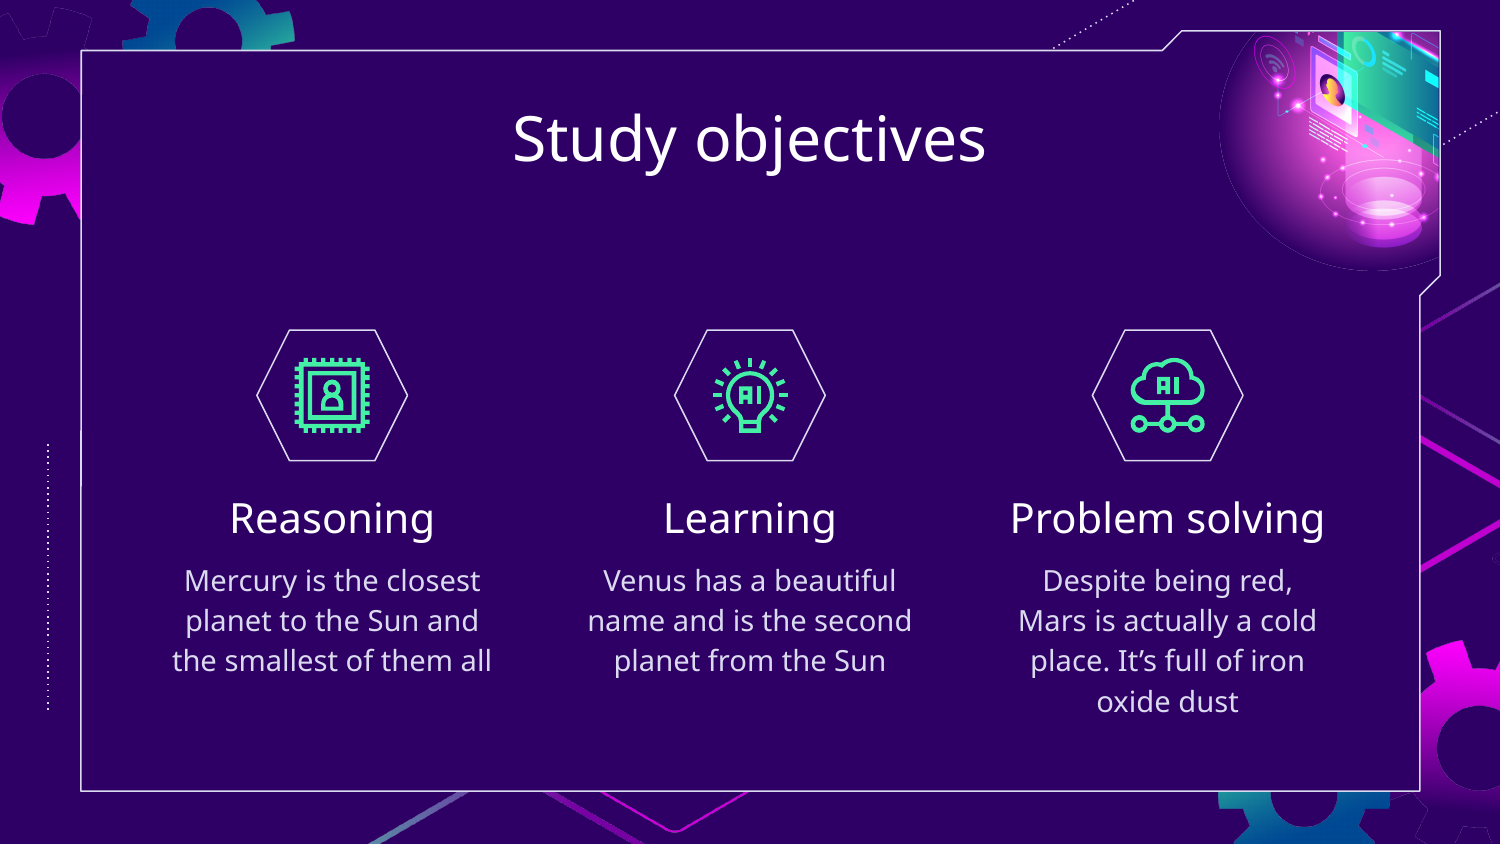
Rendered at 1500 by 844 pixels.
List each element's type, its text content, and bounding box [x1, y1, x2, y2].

picture [1176, 278, 1500, 844]
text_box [712, 357, 788, 434]
text_box [1092, 330, 1244, 461]
subtitle Venus has a beautiful name and is the second planet from the Sun [571, 557, 929, 685]
picture [1219, 32, 1439, 271]
text_box [674, 330, 826, 461]
subtitle Reasoning [153, 496, 511, 557]
picture [0, 0, 334, 273]
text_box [294, 357, 370, 434]
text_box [1129, 357, 1206, 434]
picture [221, 792, 792, 844]
subtitle Mercury is the closest planet to the Sun and the smallest of them all [153, 557, 511, 685]
title Study objectives [118, 72, 1382, 167]
subtitle Despite being red, Mars is actually a cold place. It’s full of iron oxide dust [989, 557, 1347, 685]
subtitle Learning [571, 496, 929, 557]
subtitle Problem solving [989, 496, 1347, 557]
text_box [256, 330, 408, 461]
